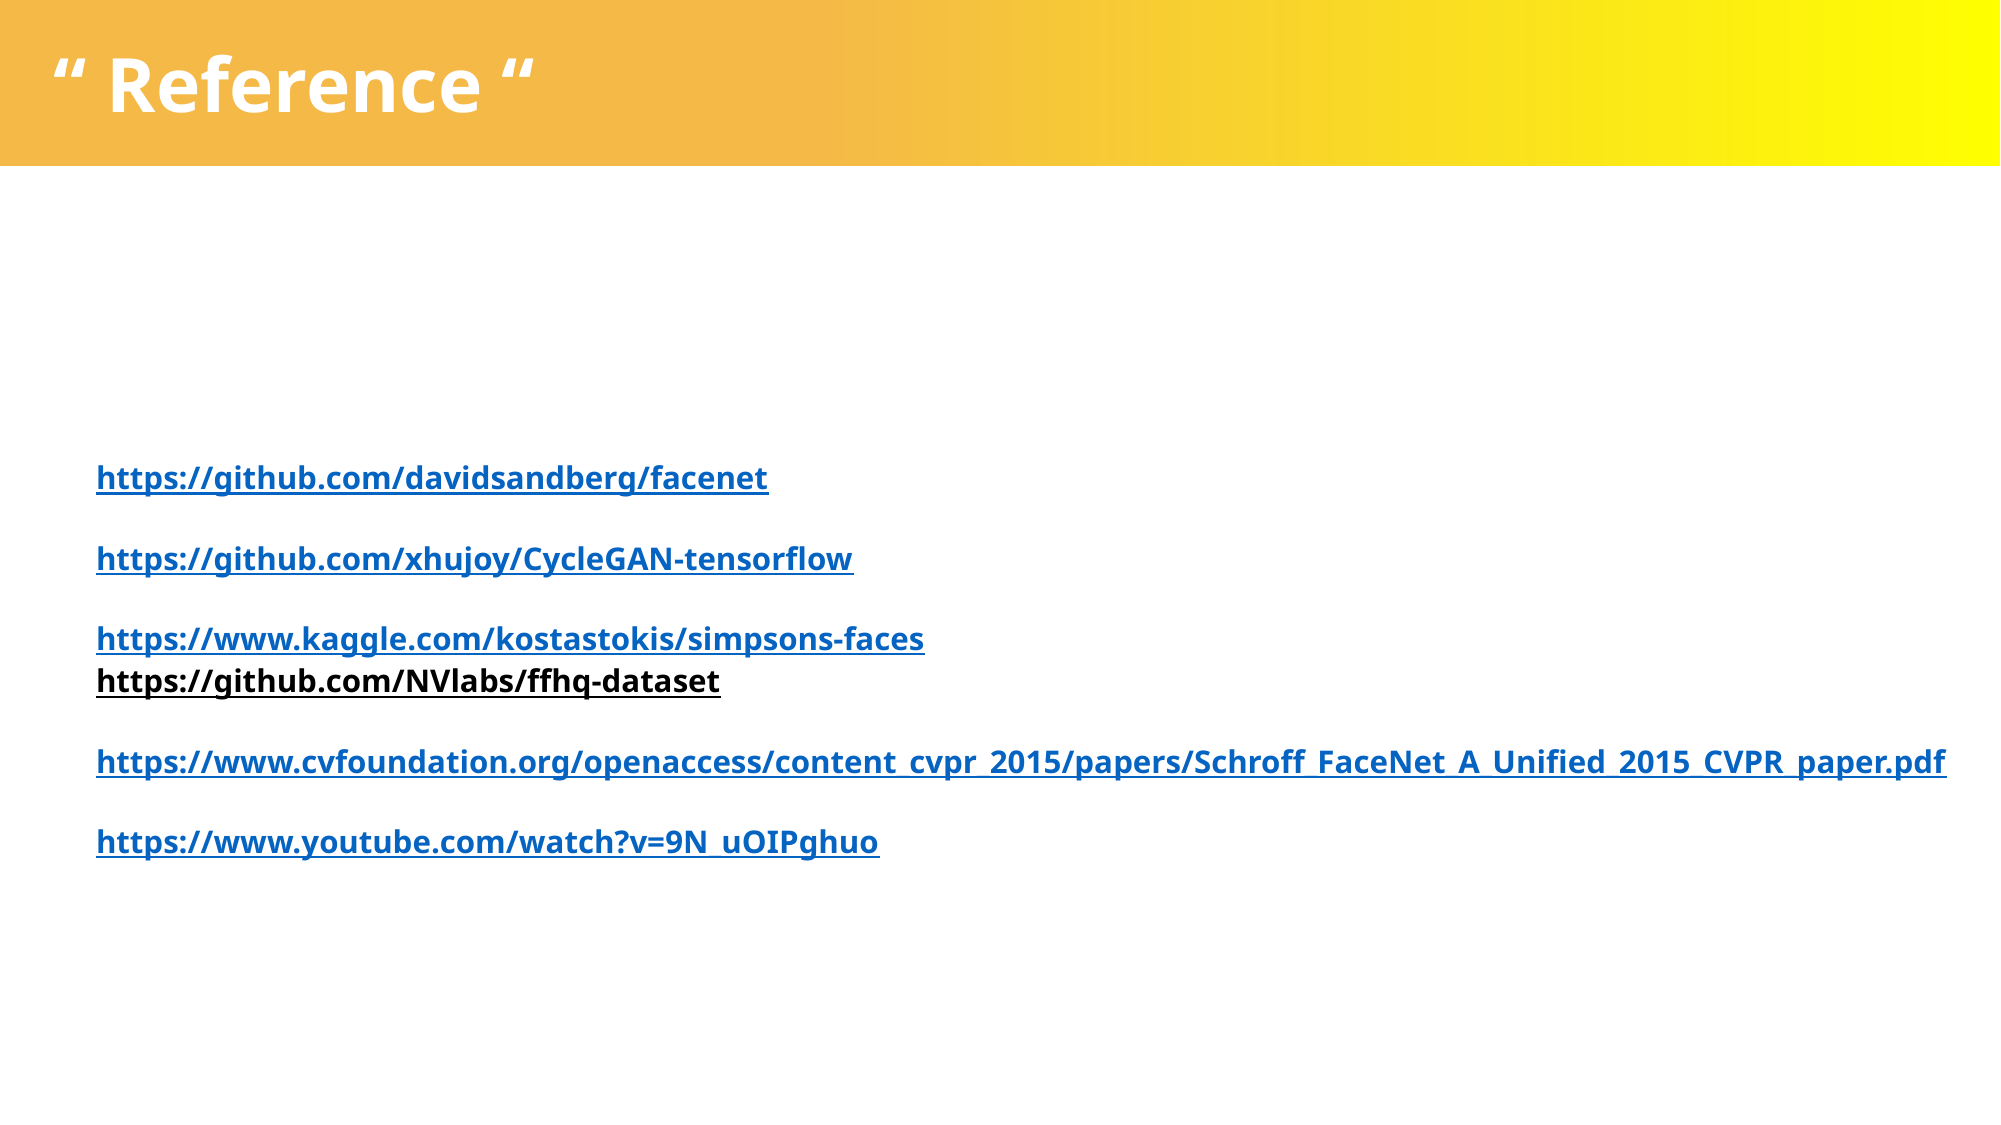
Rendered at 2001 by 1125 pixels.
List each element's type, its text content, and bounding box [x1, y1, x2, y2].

text_box “ Reference “ [0, 0, 2000, 167]
text_box https://github.com/davidsandberg/facenet https://github.com/xhujoy/CycleGAN-tensorflow https://www.kaggle.com/kostastokis/simpsons-faces https://github.com/NVlabs/ffhq-dataset https://www.cvfoundation.org/openaccess/content_cvpr_2015/papers/Schroff_FaceNet_A_Unified_2015_CVPR_paper.pdf https://www.youtube.com/watch?v=9N_uOIPghuo [84, 453, 2000, 893]
